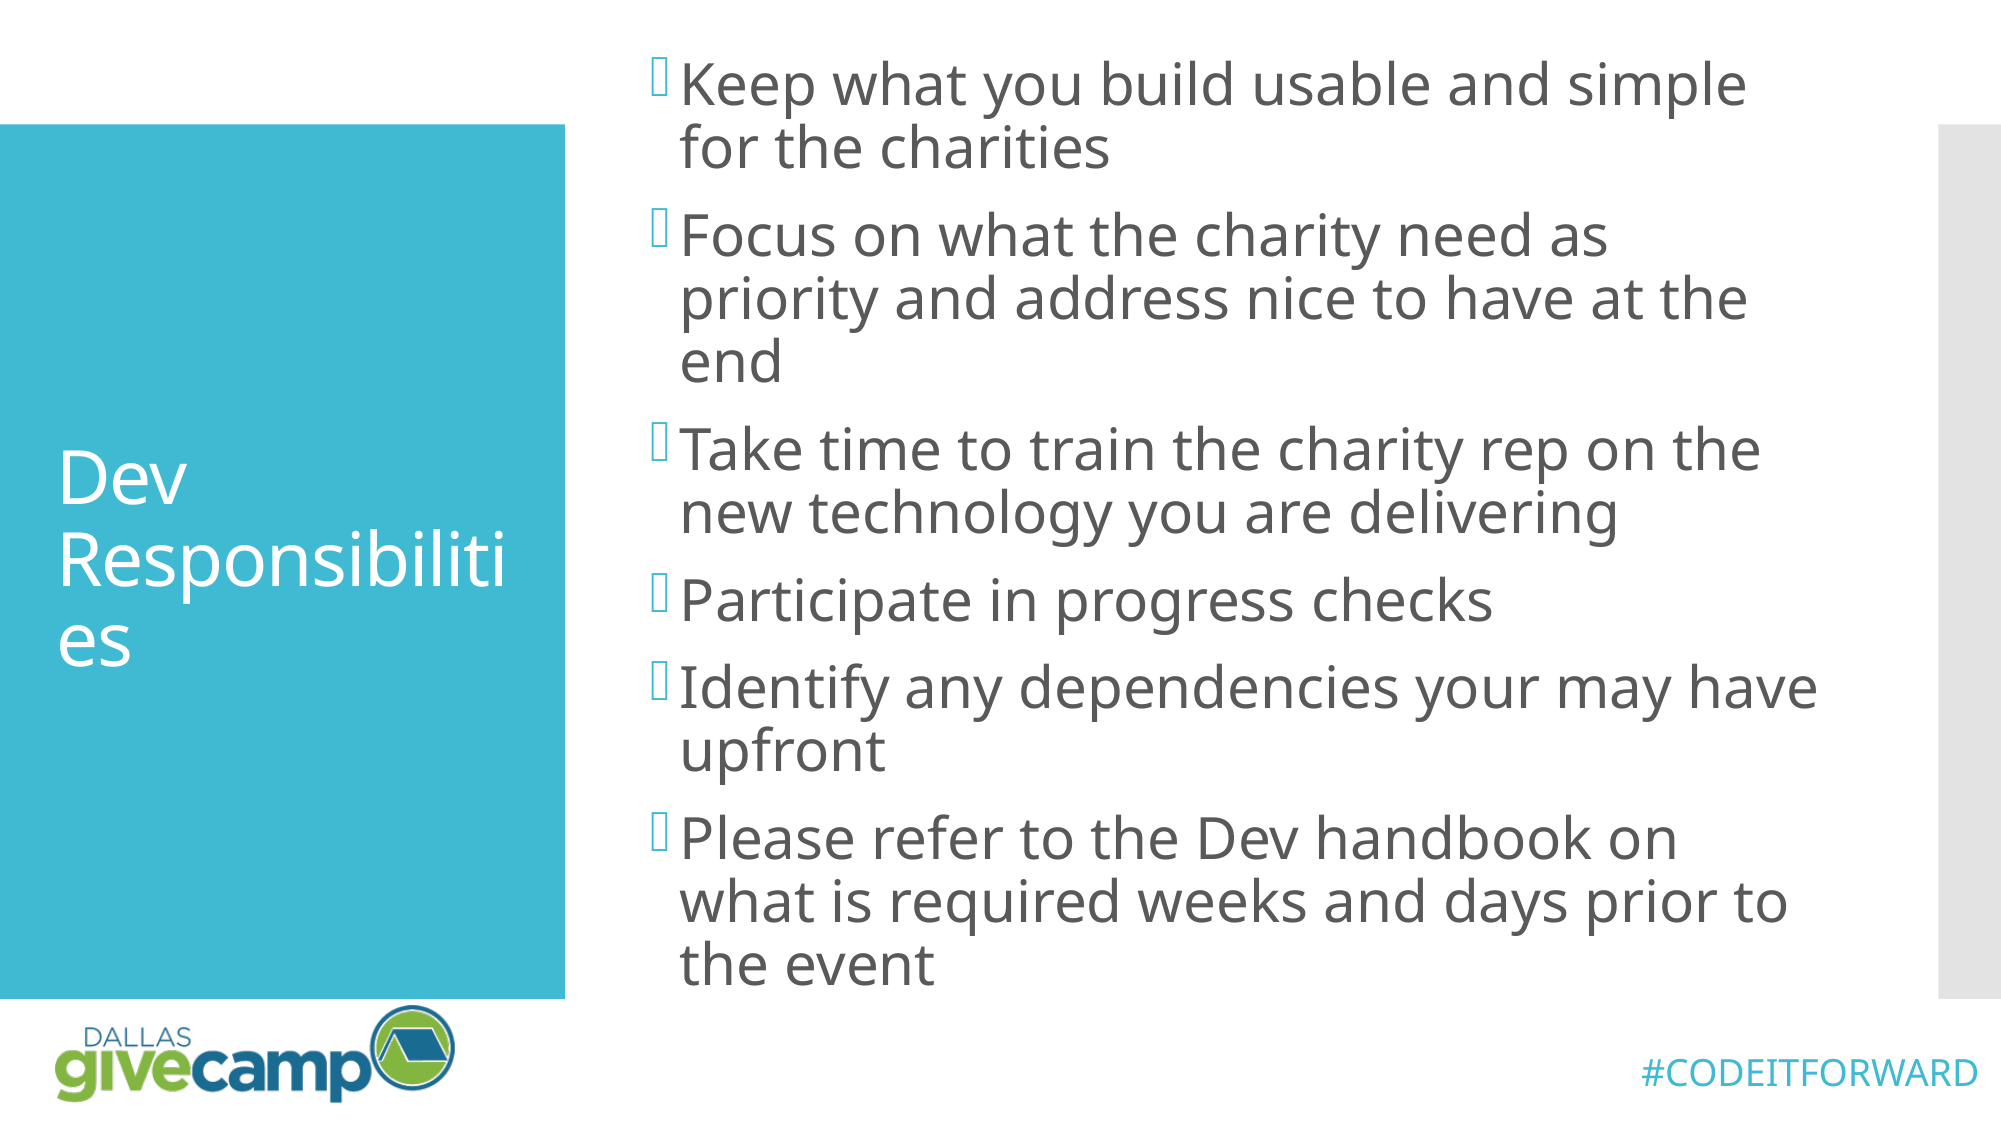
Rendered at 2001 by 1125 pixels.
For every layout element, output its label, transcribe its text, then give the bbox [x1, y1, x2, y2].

title Dev Responsibilities [41, 184, 558, 940]
list Keep what you build usable and simple for the charities Focus on what the charity need as priority and address nice to have at the end Take time to train the charity rep on the new technology you are delivering Participate in progress checks Identify any dependencies your may have upfront Please refer to the Dev handbook on what is required weeks and days prior to the event [634, 141, 1835, 982]
picture [54, 1004, 457, 1103]
